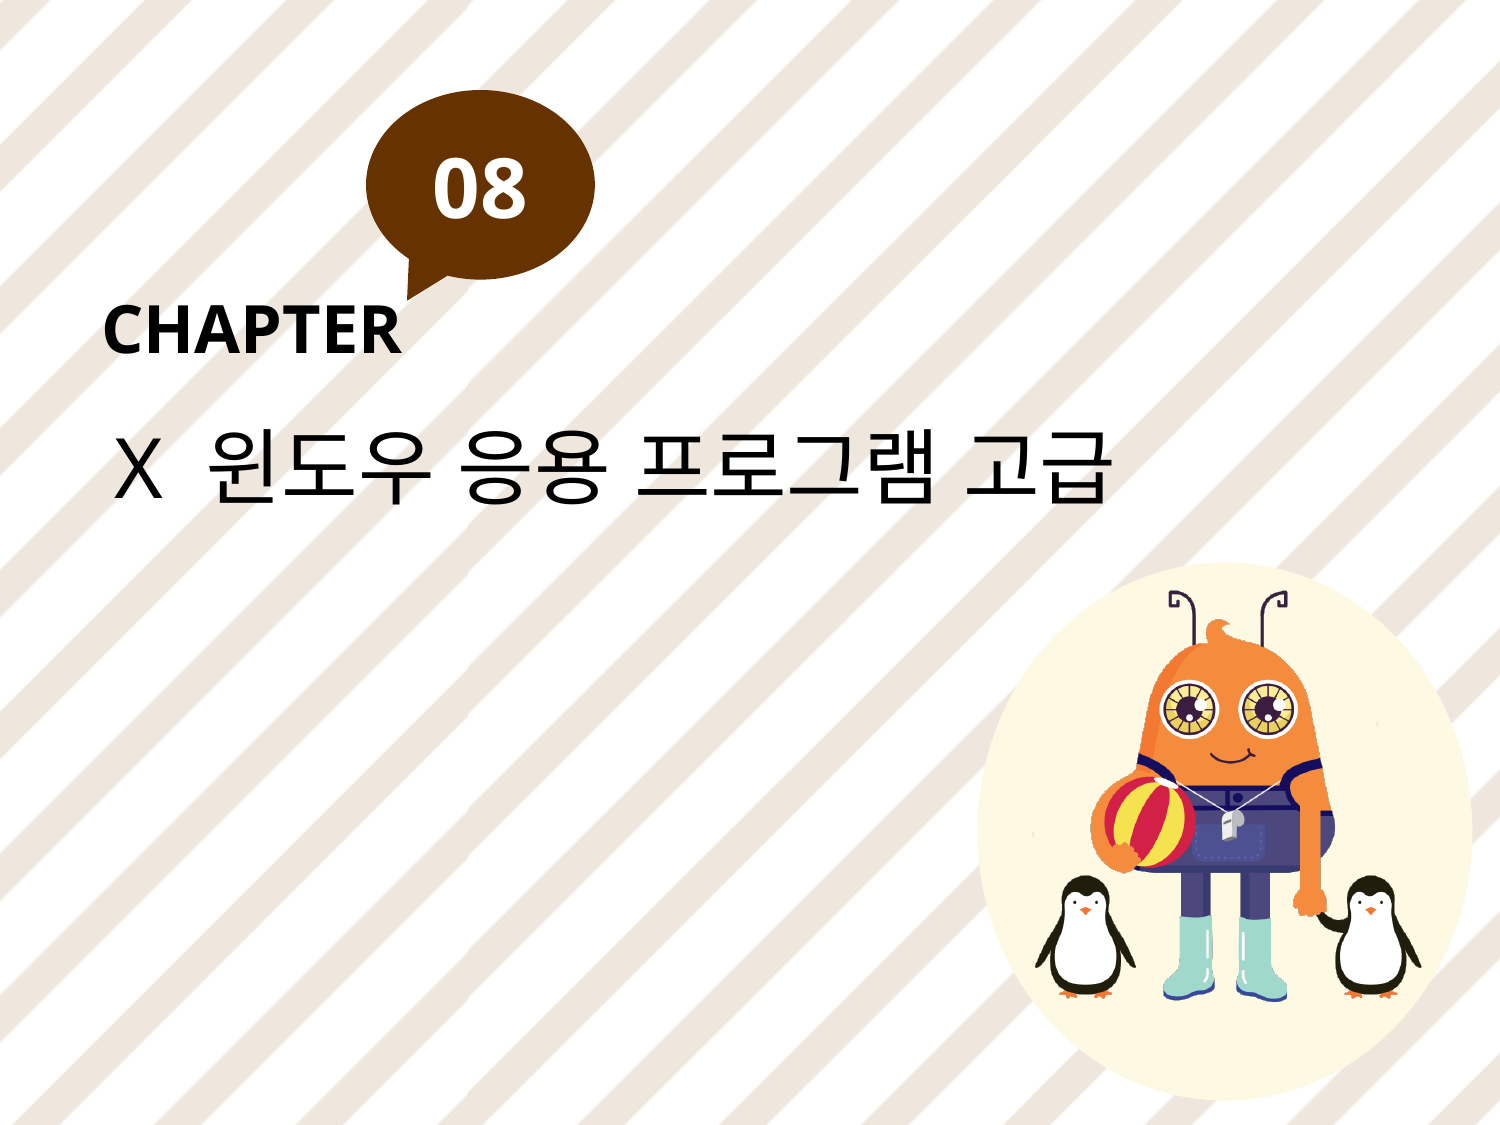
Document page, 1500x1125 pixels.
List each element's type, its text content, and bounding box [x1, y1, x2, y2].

text_box CHAPTER [41, 279, 480, 397]
text_box 08 [363, 87, 597, 303]
picture [0, 0, 1500, 1125]
text_box X 윈도우 응용 프로그램 고급 [100, 407, 1238, 636]
